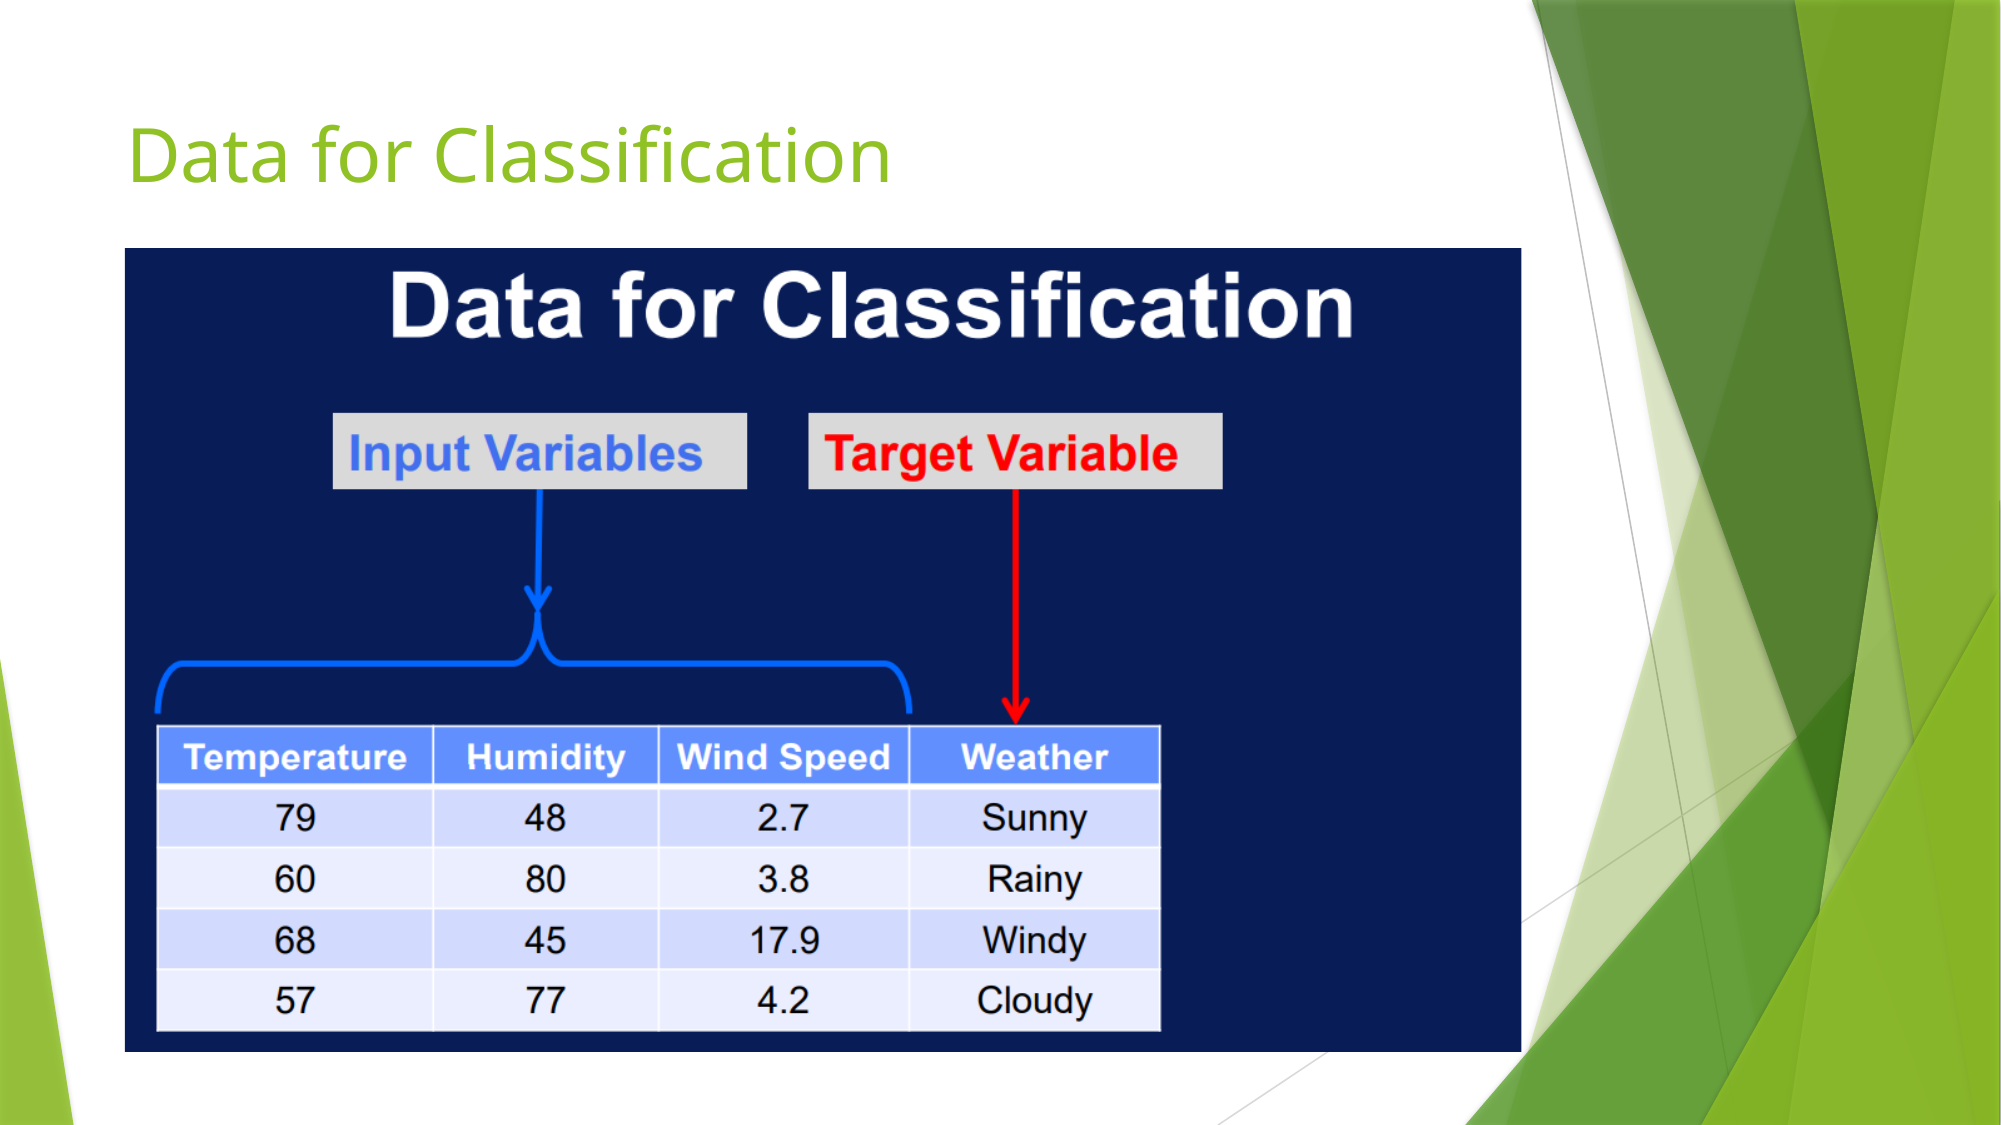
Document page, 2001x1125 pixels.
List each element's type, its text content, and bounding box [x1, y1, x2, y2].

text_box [124, 247, 1522, 1053]
title Data for Classification [111, 99, 1522, 249]
